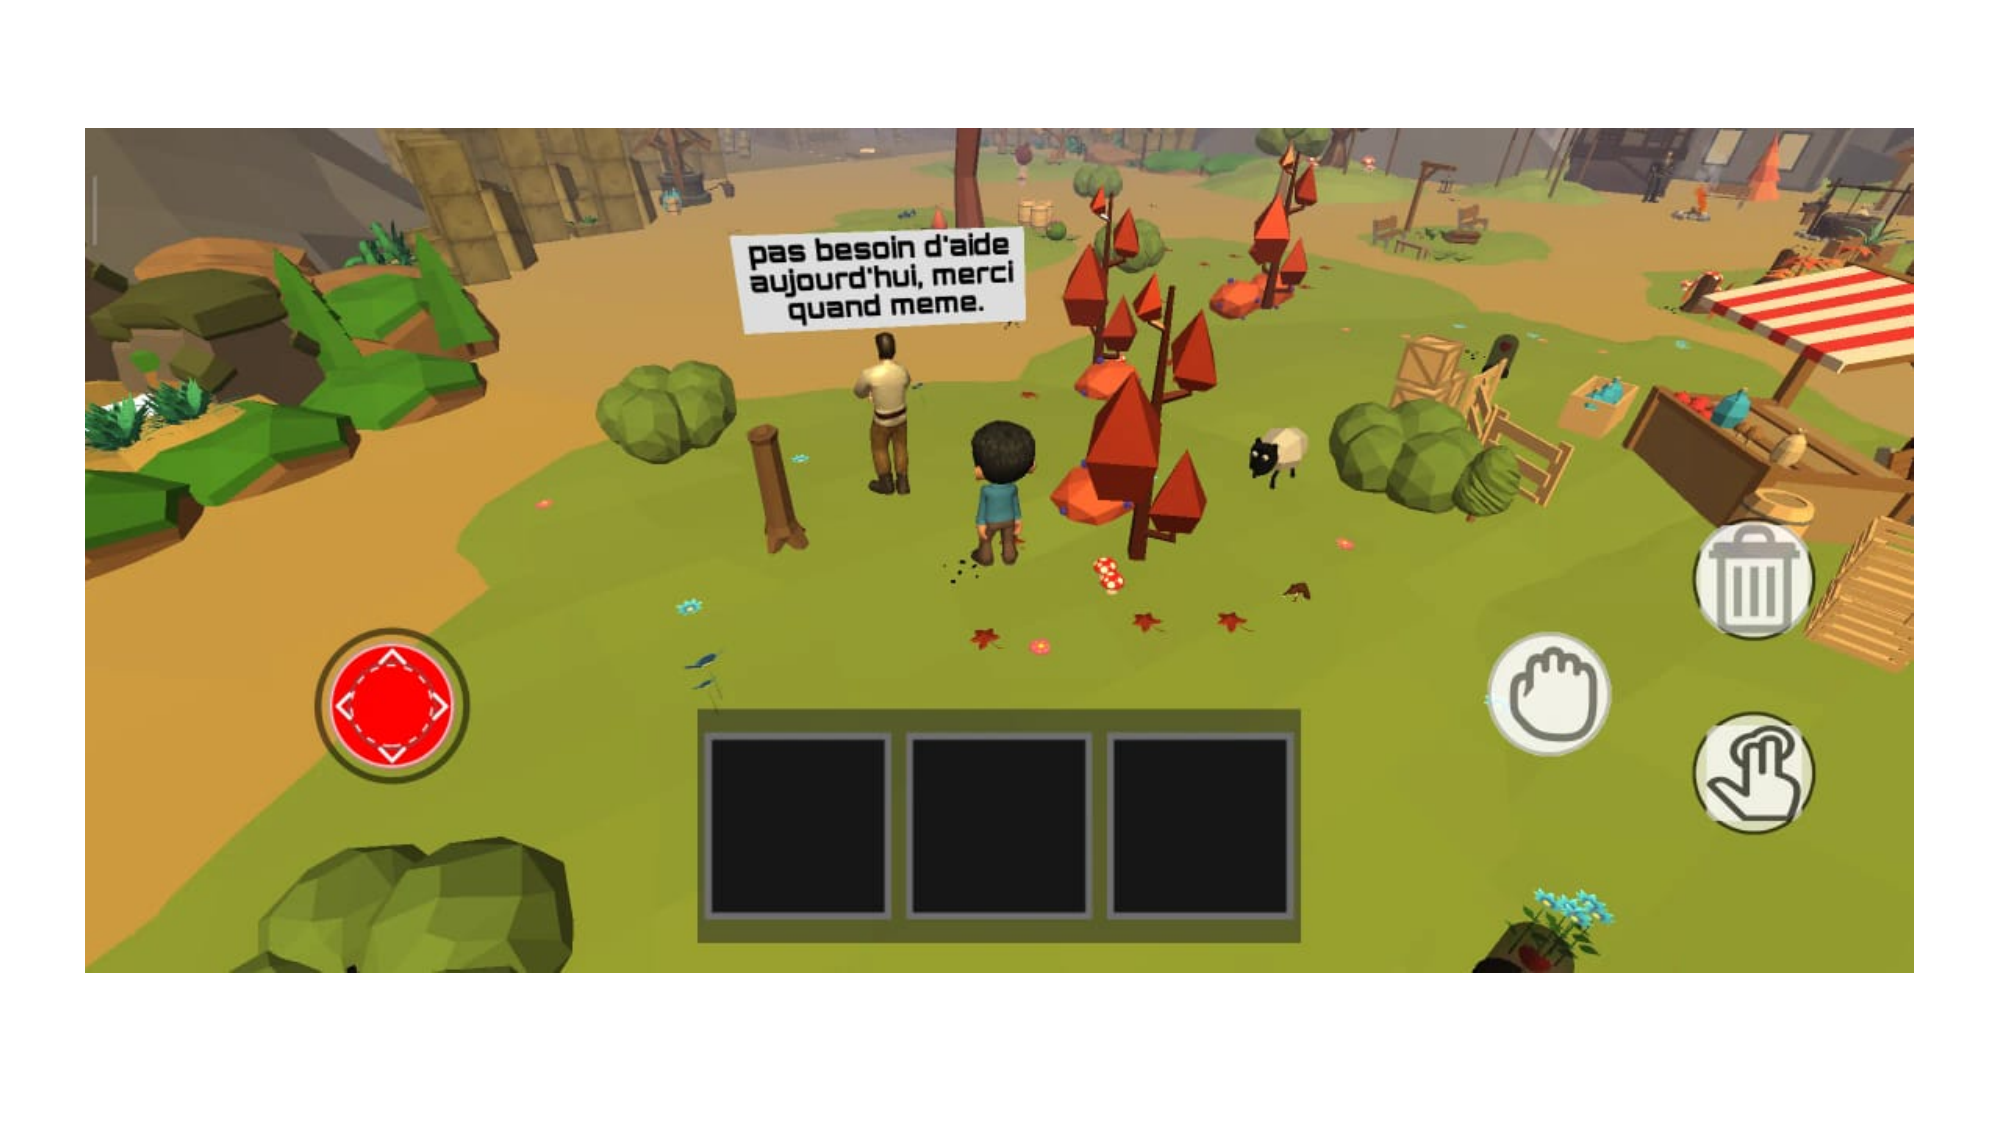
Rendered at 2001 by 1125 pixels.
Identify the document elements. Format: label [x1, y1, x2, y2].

picture [85, 128, 1914, 973]
